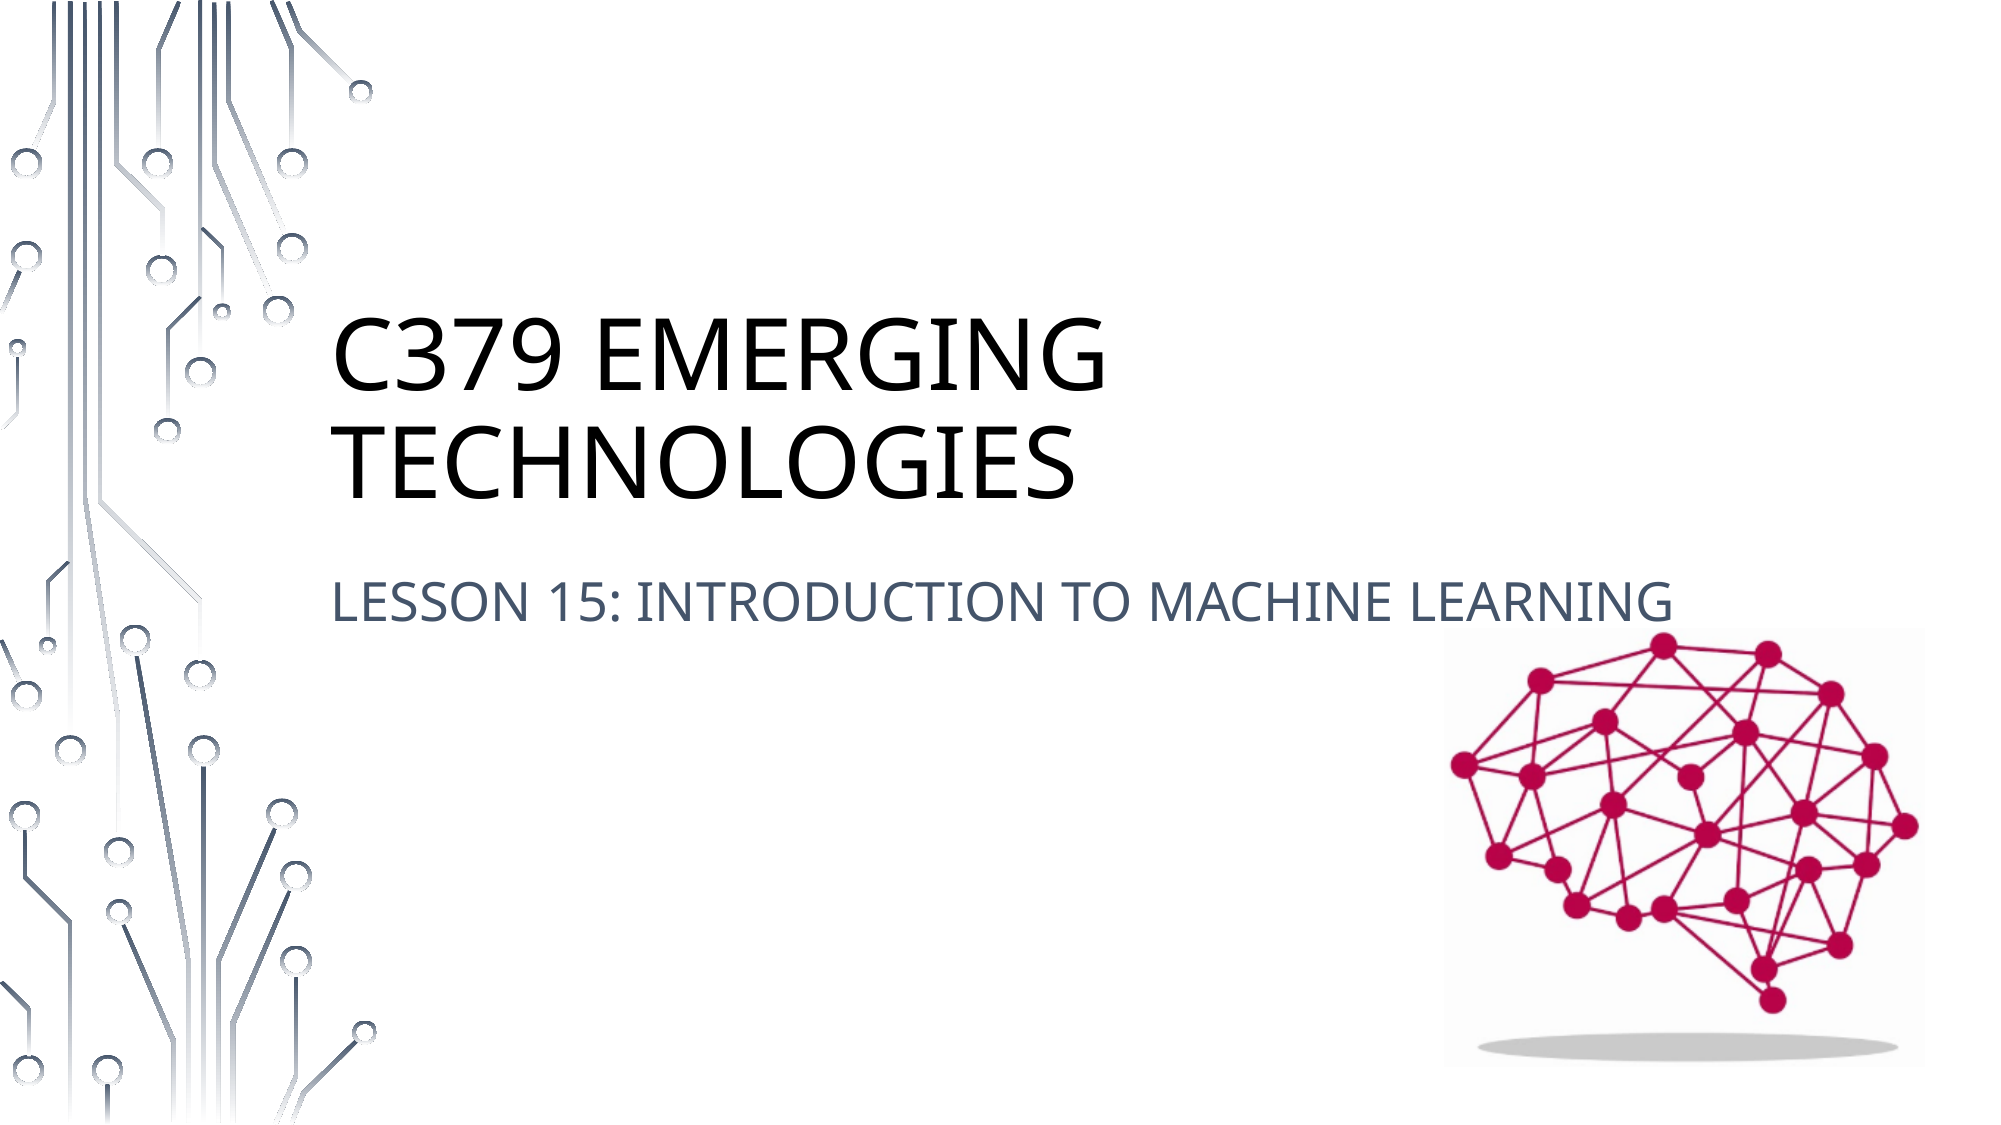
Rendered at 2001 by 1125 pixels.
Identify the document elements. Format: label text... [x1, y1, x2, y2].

title C379 Emerging technologIES [315, 294, 1837, 528]
subtitle Lesson 15: Introduction to Machine Learning [315, 546, 1758, 744]
picture [1444, 628, 1925, 1067]
